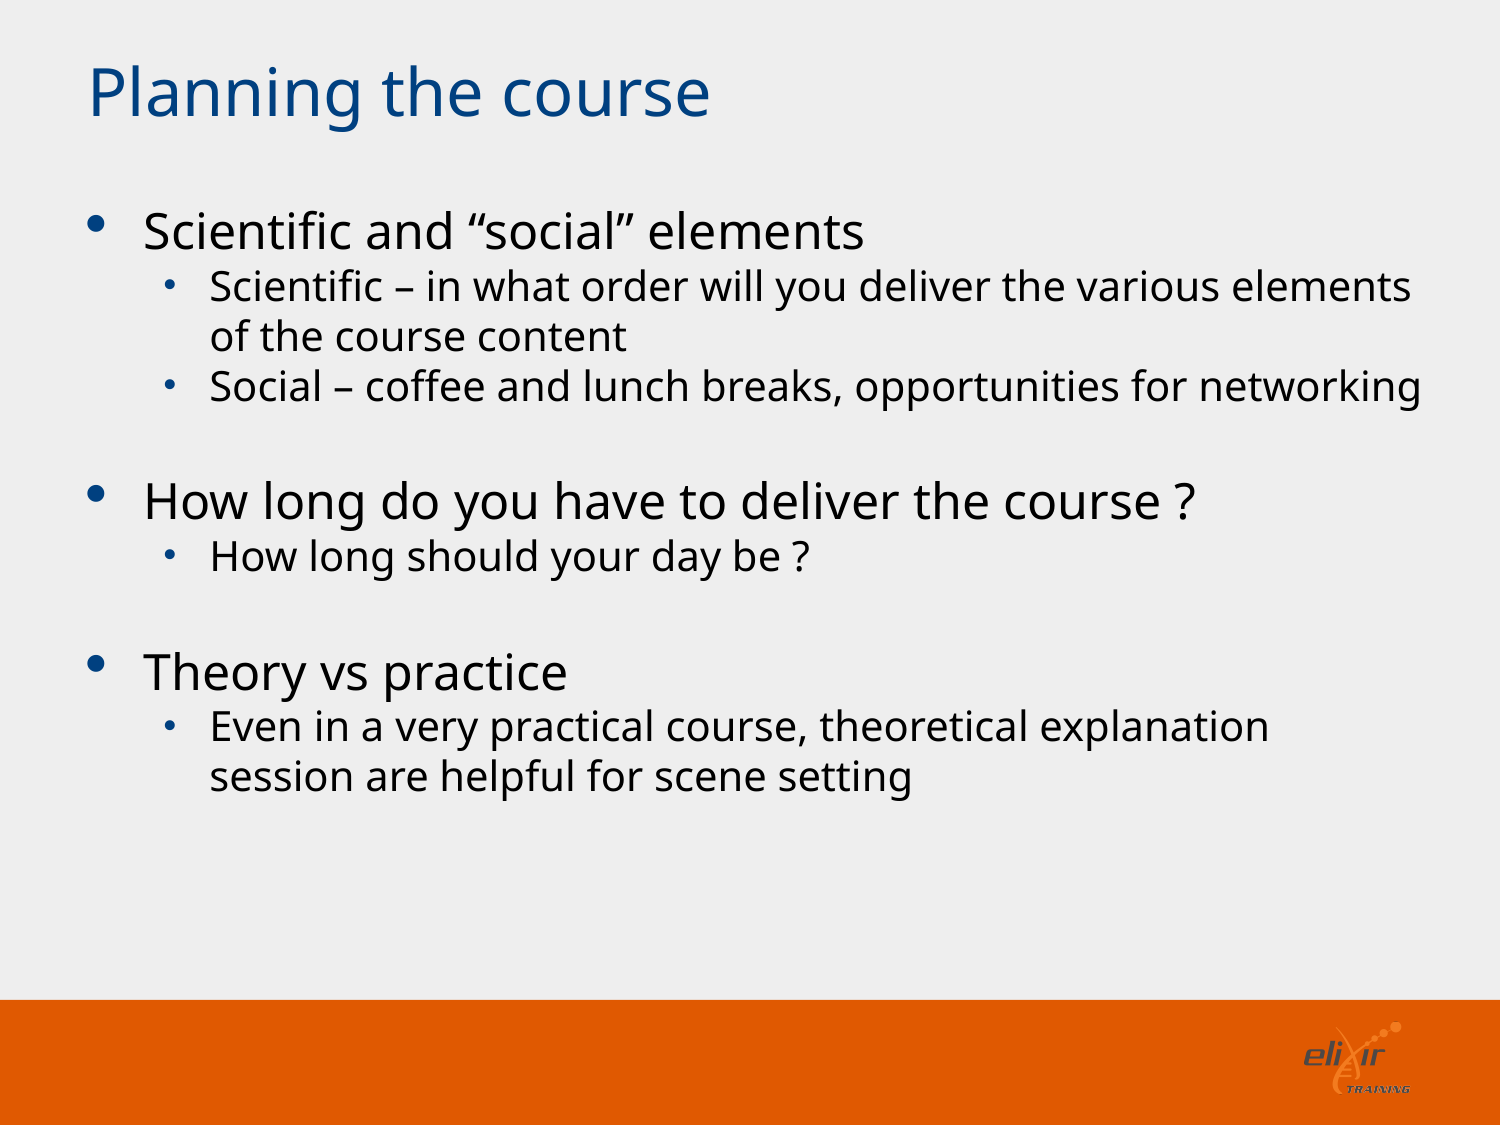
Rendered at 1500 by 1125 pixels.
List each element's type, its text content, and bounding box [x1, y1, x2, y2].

text_box Planning the course [87, 49, 1425, 175]
picture [1304, 1020, 1421, 1108]
text_box Scientific and “social” elements Scientific – in what order will you deliver the various elements of the course content Social – coffee and lunch breaks, opportunities for networking How long do you have to deliver the course ? How long should your day be ? Theory vs practice Even in a very practical course, theoretical explanation session are helpful for scene setting [87, 199, 1425, 914]
